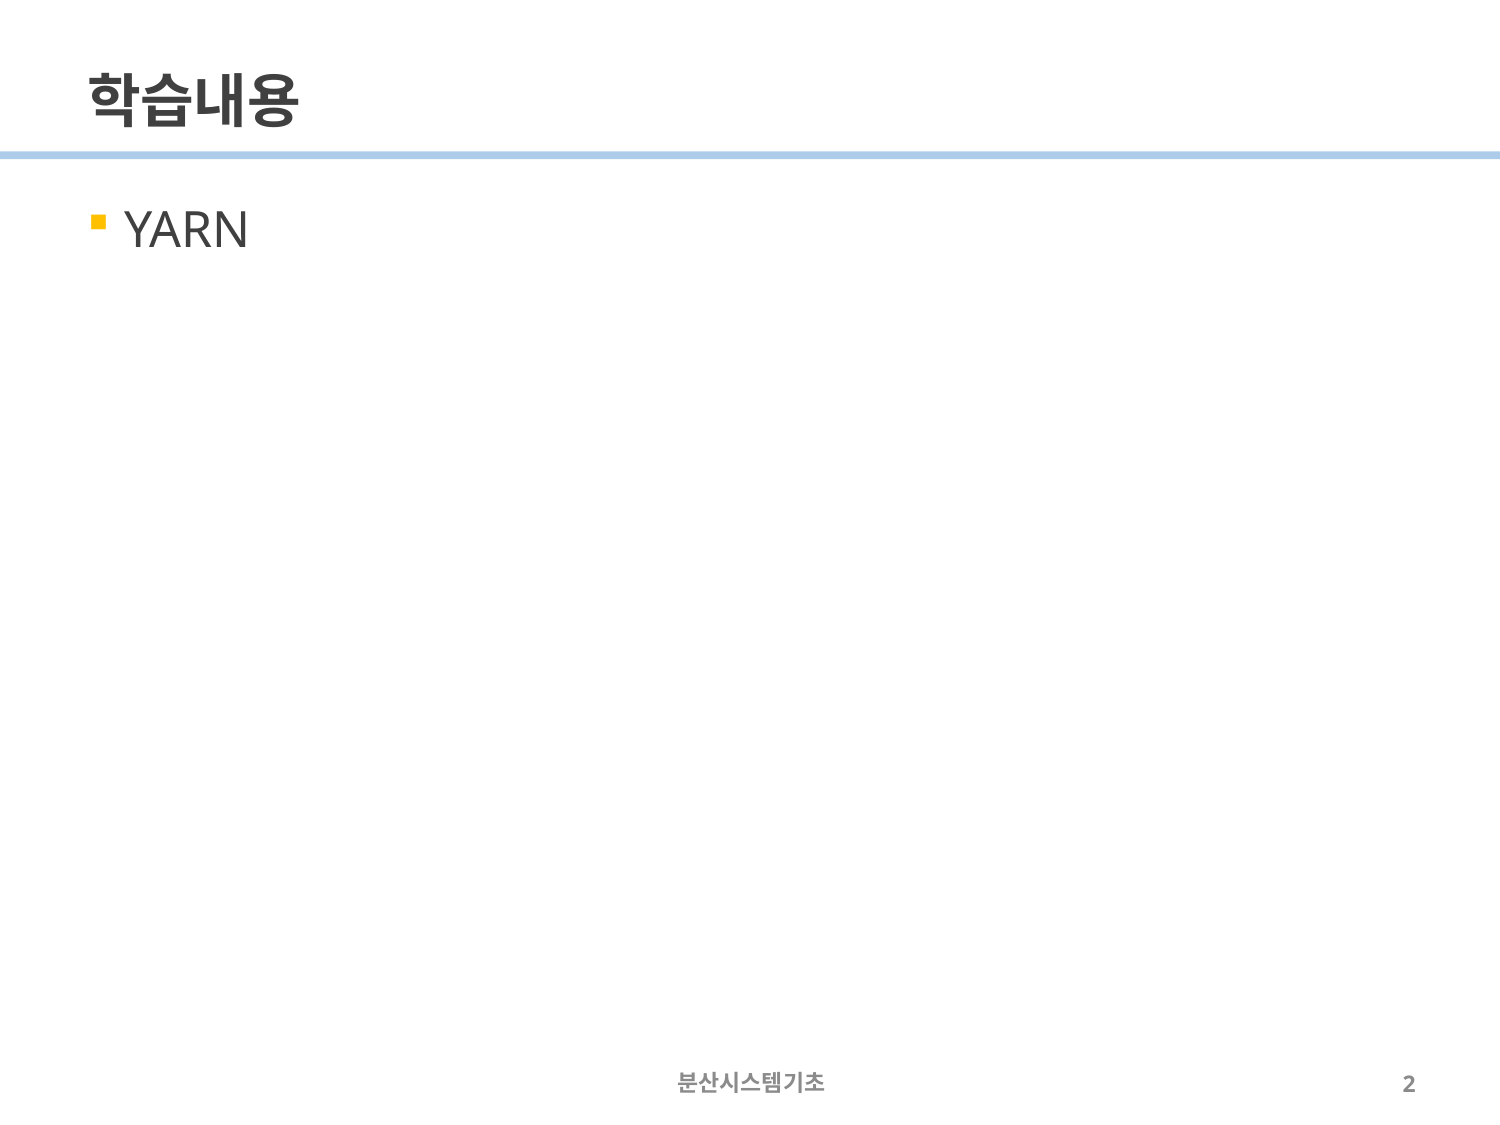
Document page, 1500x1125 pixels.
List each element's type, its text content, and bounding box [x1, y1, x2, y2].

footer 분산시스템기초 [498, 1067, 1005, 1103]
title 학습내용 [72, 22, 1431, 144]
list YARN [72, 196, 1431, 1053]
slide_number 2 [1093, 1067, 1431, 1103]
